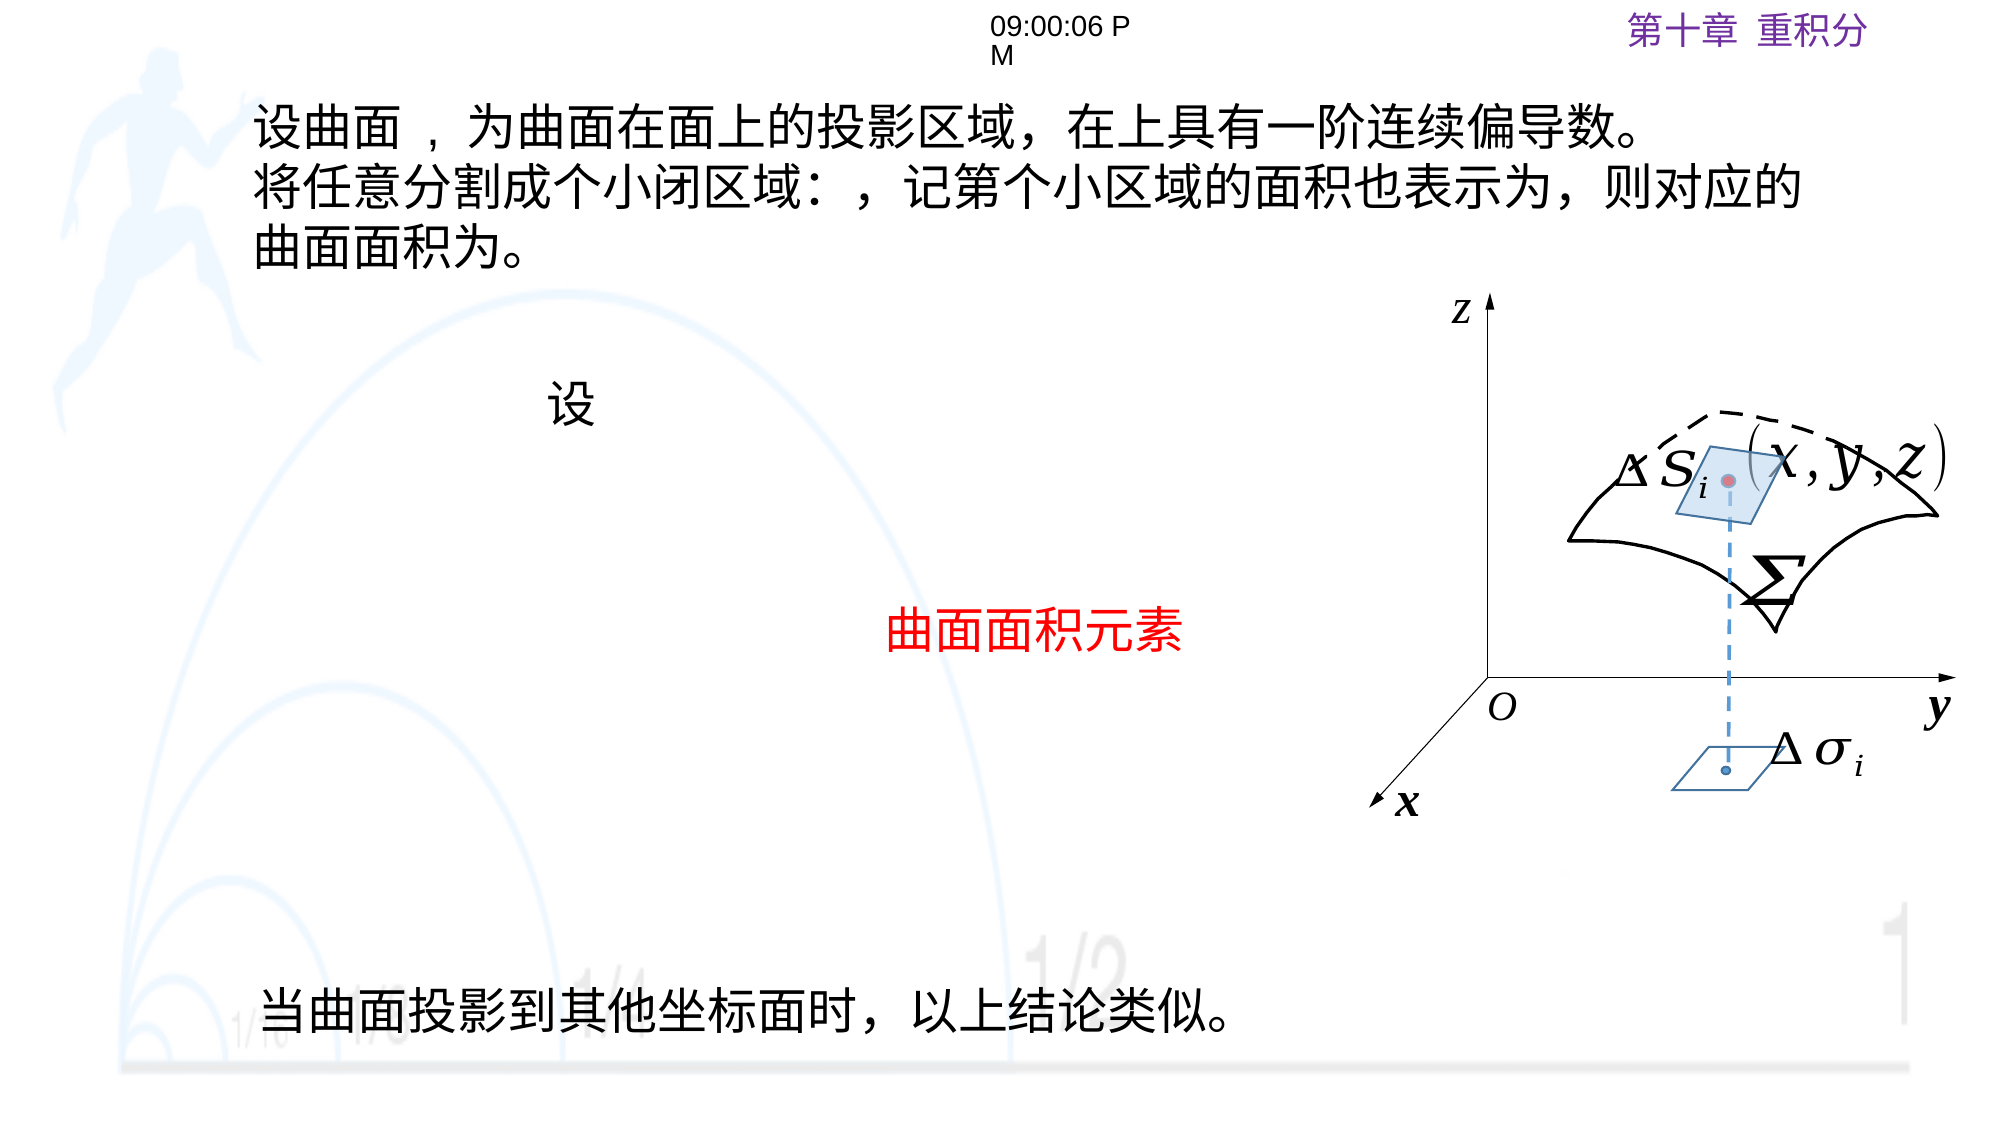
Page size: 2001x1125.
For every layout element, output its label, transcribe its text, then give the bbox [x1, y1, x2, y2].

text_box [1369, 272, 1956, 828]
text_box 当曲面投影到其他坐标面时，以上结论类似。 [243, 971, 1273, 1047]
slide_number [975, 0, 1160, 60]
text_box 曲面面积元素 [869, 591, 1200, 666]
